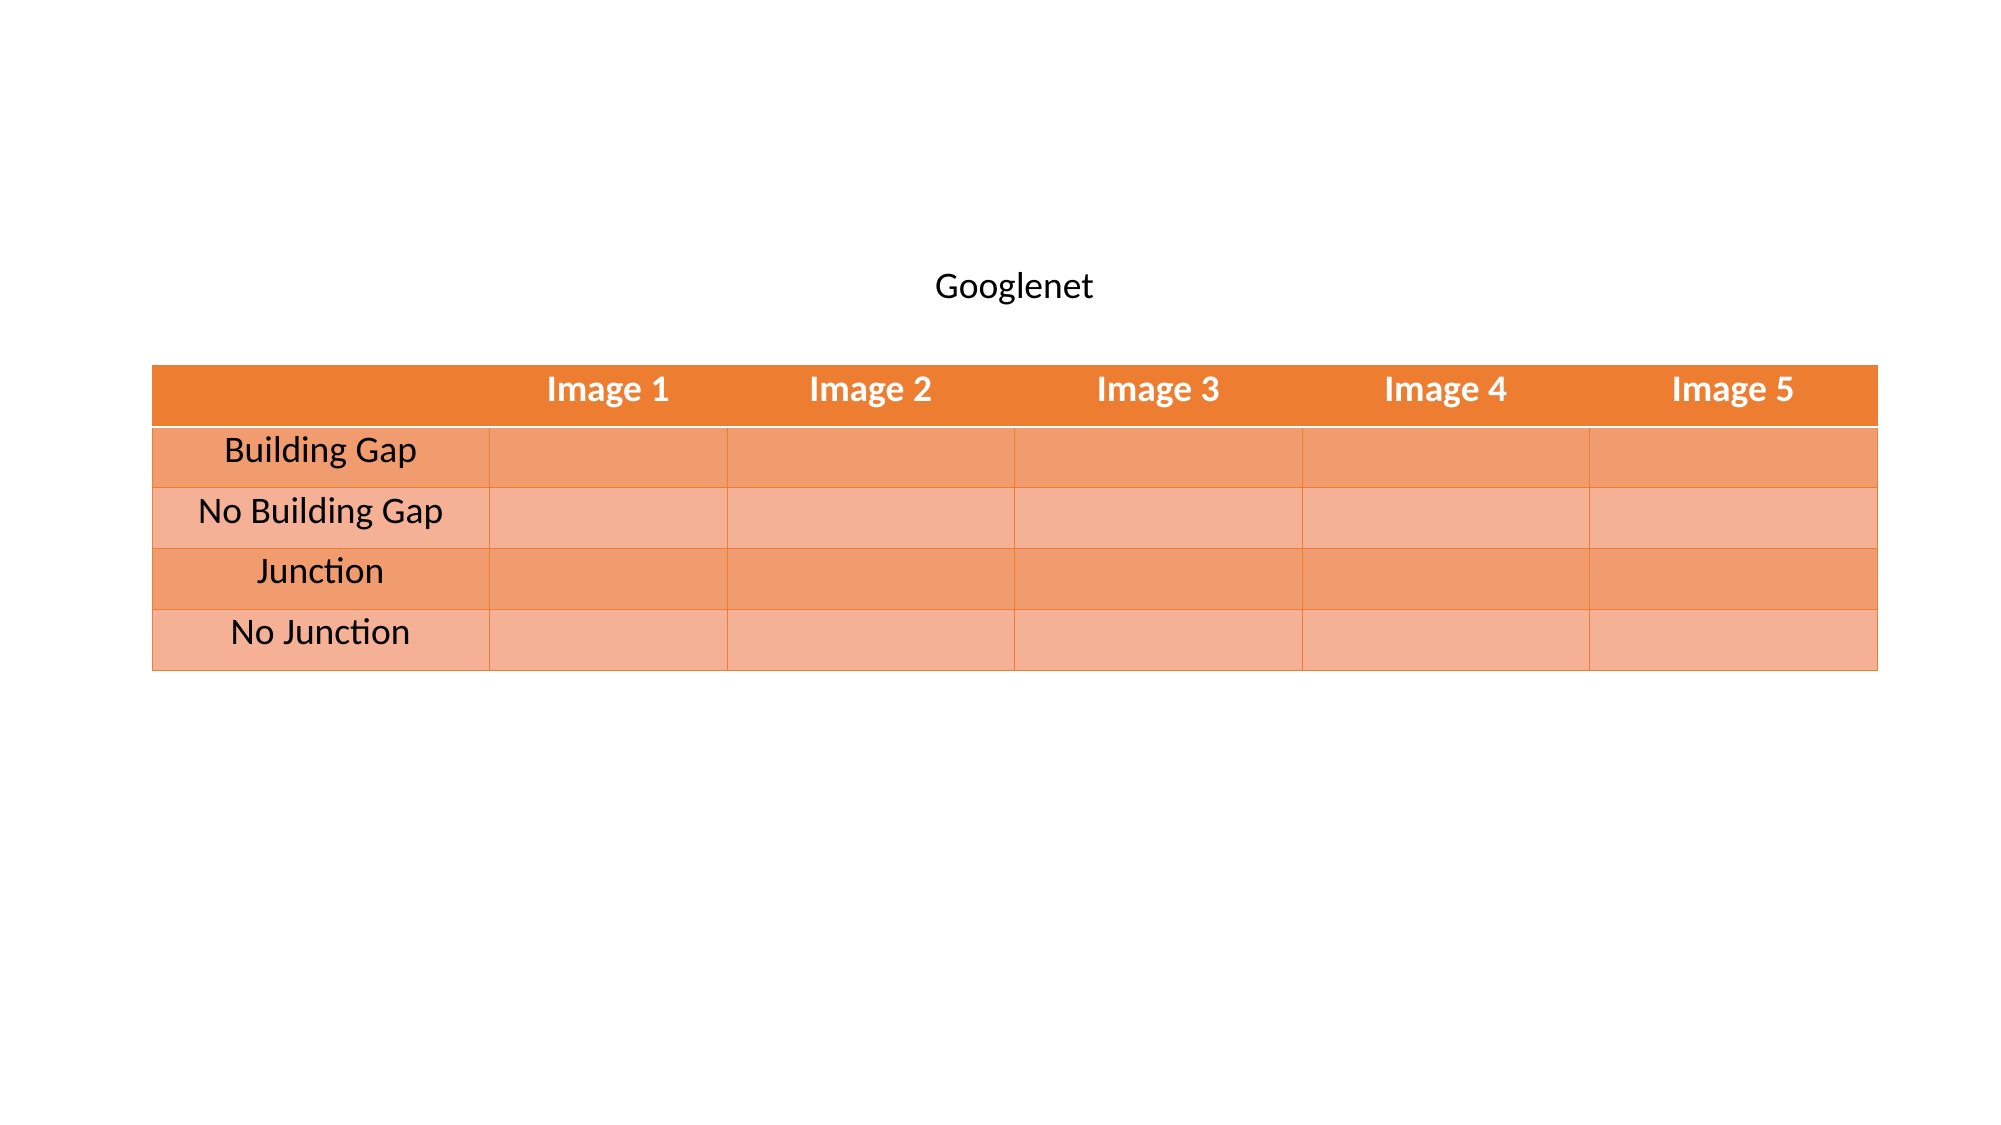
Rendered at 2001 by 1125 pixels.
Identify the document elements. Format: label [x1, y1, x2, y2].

table_header [1015, 366, 1302, 426]
table_cell [1015, 610, 1302, 670]
table_header [490, 366, 727, 426]
table_cell [1015, 488, 1302, 548]
table_cell [728, 549, 1014, 609]
table_header [153, 366, 489, 426]
table_header [1303, 366, 1589, 426]
table_cell [490, 610, 727, 670]
table_cell [1590, 610, 1877, 670]
table_cell [153, 610, 489, 670]
table_cell [1303, 549, 1589, 609]
table_cell [153, 428, 489, 487]
table_cell [728, 488, 1014, 548]
table_cell [1303, 488, 1589, 548]
table_header [1590, 366, 1877, 426]
table_cell [1015, 428, 1302, 487]
table_cell [1303, 428, 1589, 487]
table_cell [1590, 488, 1877, 548]
table_cell [1590, 428, 1877, 487]
table_cell [153, 549, 489, 609]
text_box [606, 253, 1423, 313]
table_header [728, 366, 1014, 426]
table_cell [490, 488, 727, 548]
table_cell [1303, 610, 1589, 670]
table_cell [1015, 549, 1302, 609]
table_cell [728, 610, 1014, 670]
table_cell [153, 488, 489, 548]
table_cell [490, 428, 727, 487]
table_cell [1590, 549, 1877, 609]
table_cell [728, 428, 1014, 487]
table_cell [490, 549, 727, 609]
